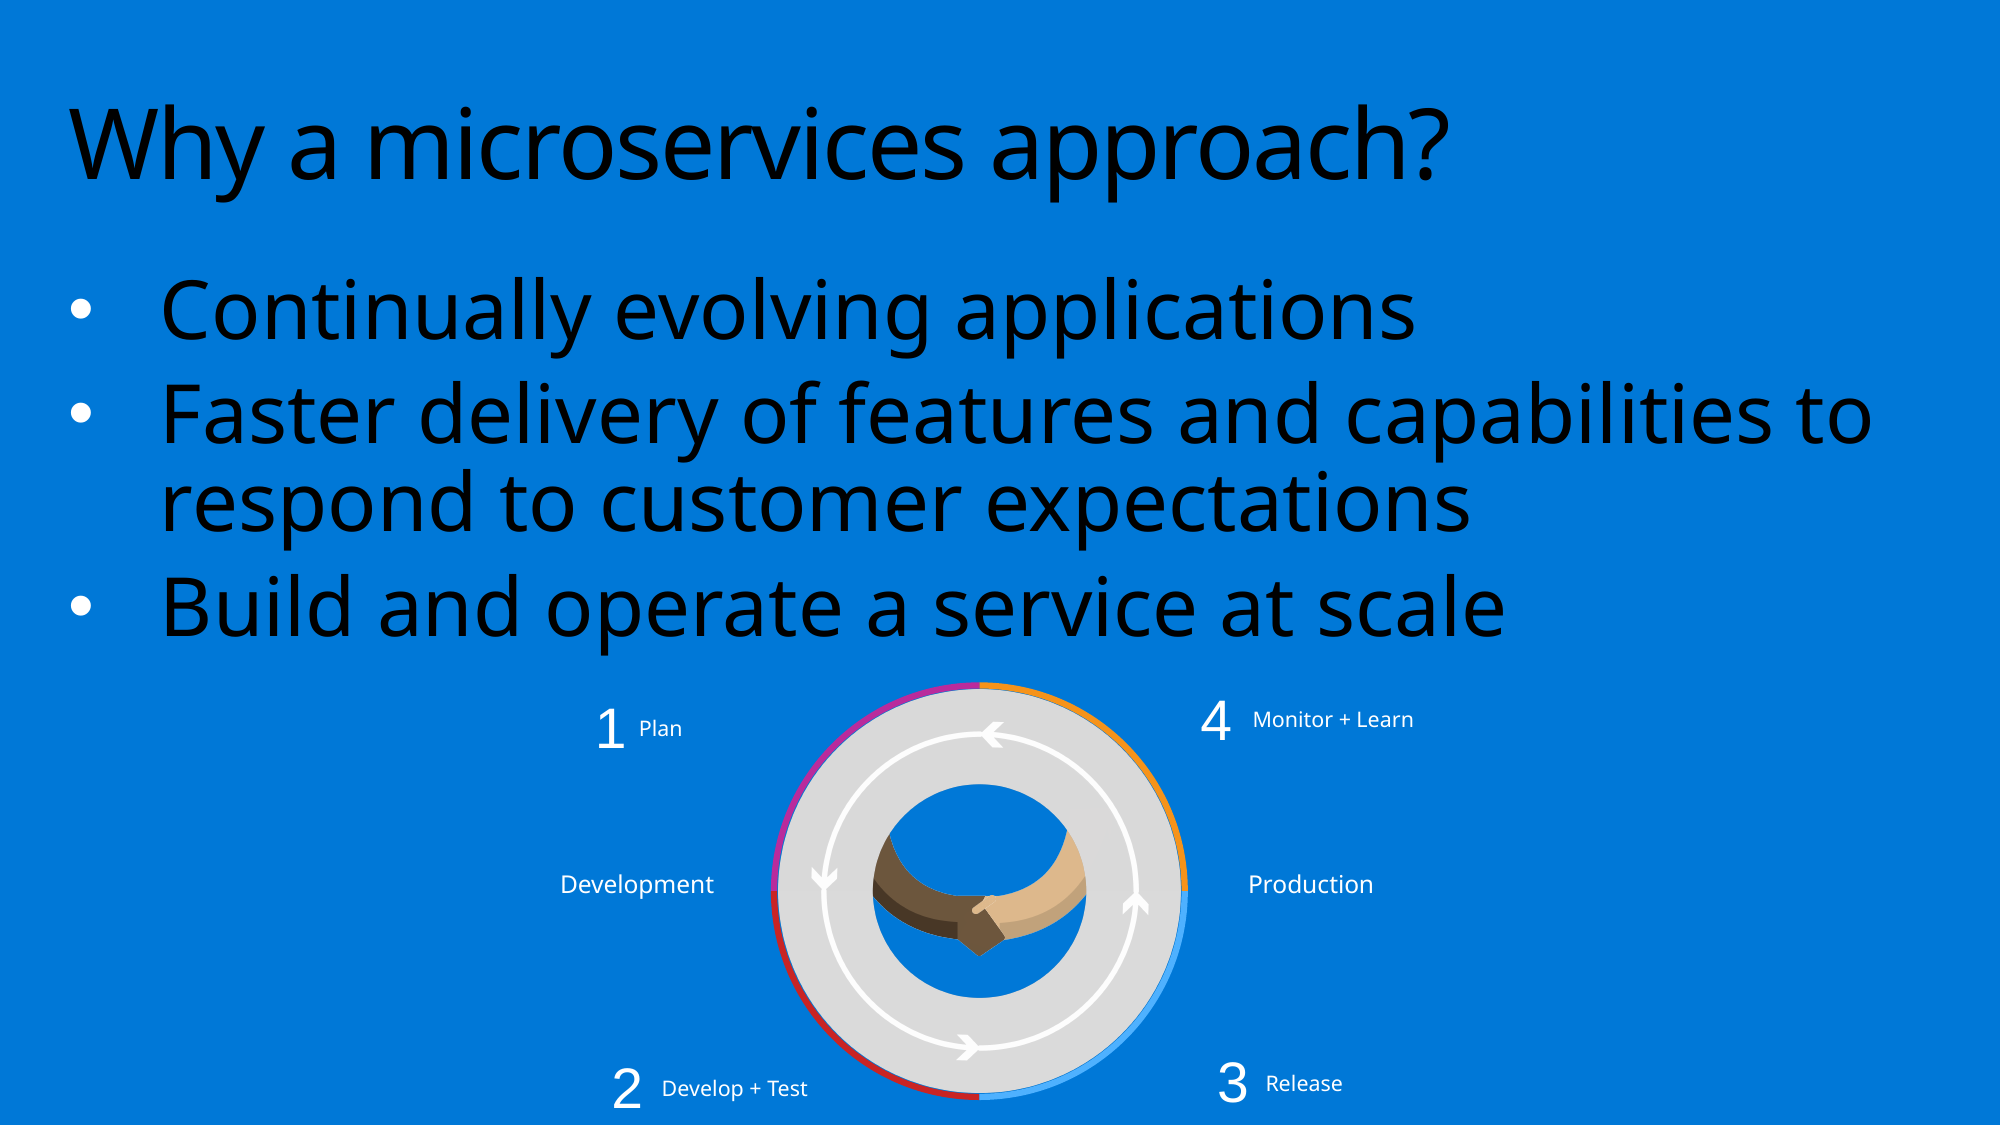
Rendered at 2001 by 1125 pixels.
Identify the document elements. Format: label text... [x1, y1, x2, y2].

title Why a microservices approach? [44, 79, 1957, 228]
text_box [484, 675, 1453, 1125]
list Continually evolving applications Faster delivery of features and capabilities to respond to customer expectations Build and operate a service at scale [44, 253, 1956, 1125]
